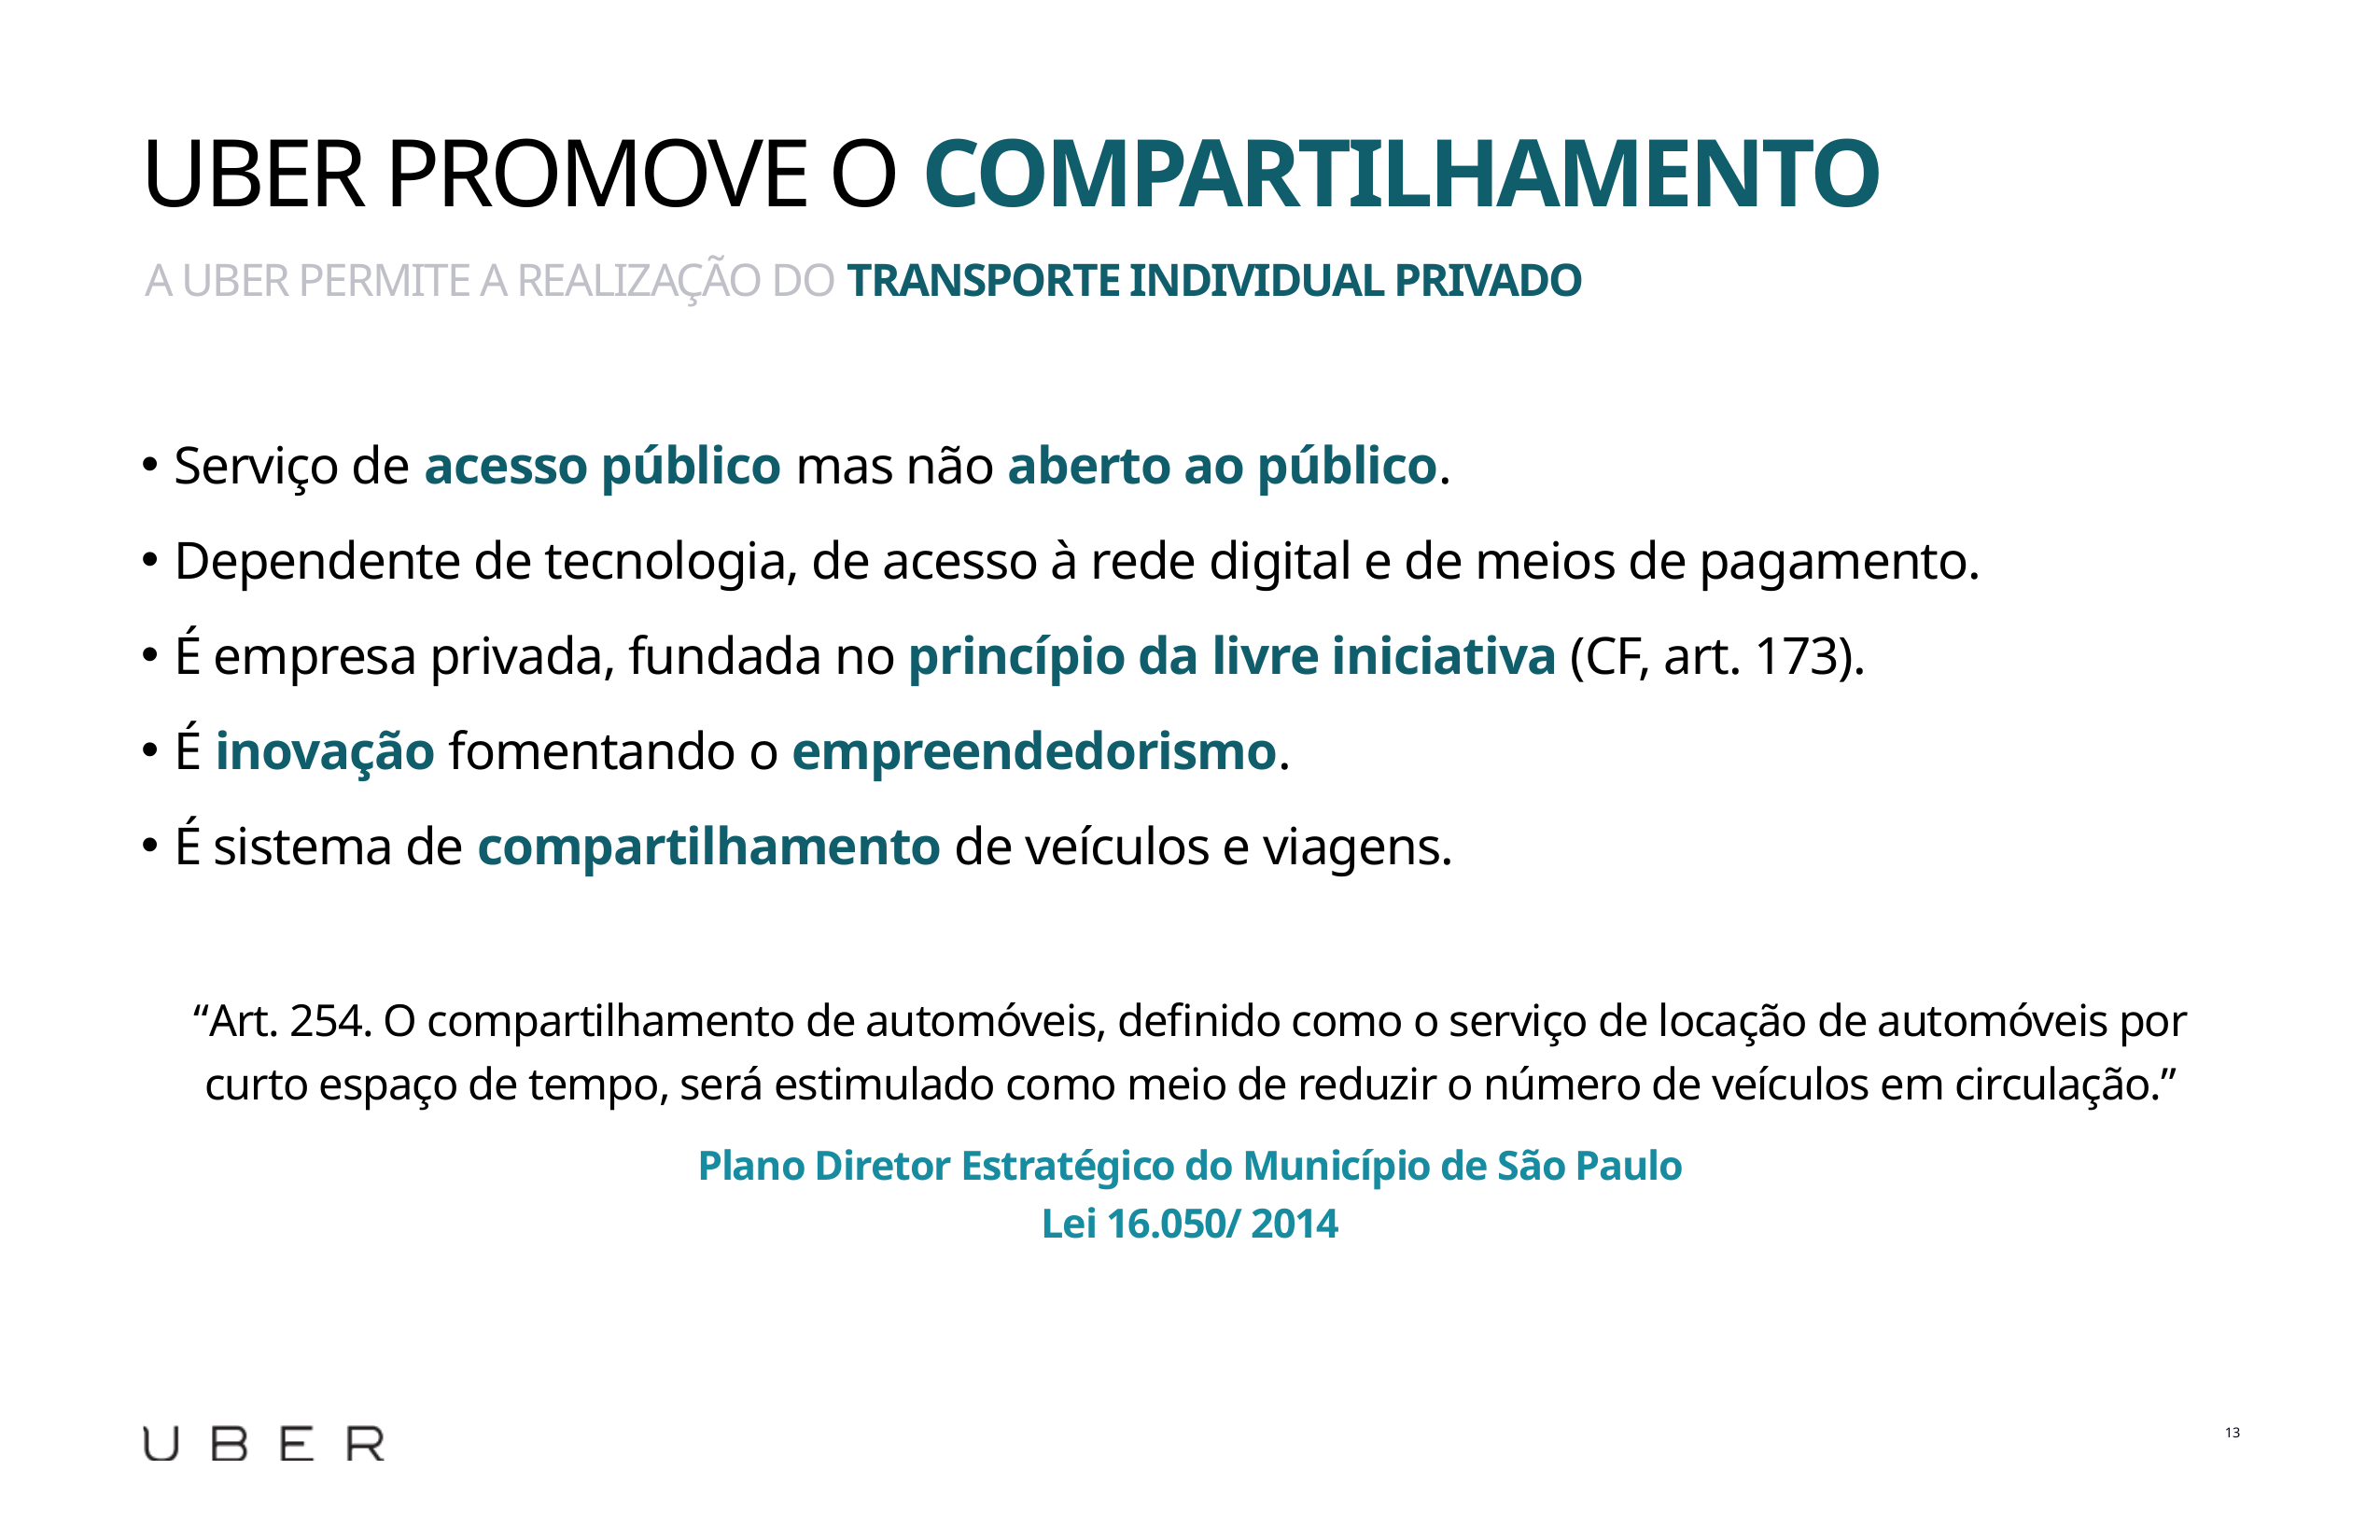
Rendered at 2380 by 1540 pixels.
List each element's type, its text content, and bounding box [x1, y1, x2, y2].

slide_number 13 [2091, 1420, 2241, 1503]
list Serviço de acesso público mas não aberto ao público. Dependente de tecnologia, de acesso à rede digital e de meios de pagamento. É empresa privada, fundada no princípio da livre iniciativa (CF, art. 173). É inovação fomentando o empreendedorismo. É sistema de compartilhamento de veículos e viagens. “Art. 254. O compartilhamento de automóveis, definido como o serviço de locação de automóveis por curto espaço de tempo, será estimulado como meio de reduzir o número de veículos em circulação.” Plano Diretor Estratégico do Município de São Paulo Lei 16.050/ 2014 [141, 420, 2241, 1259]
title Uber promove o compartilhamento [140, 126, 2239, 231]
list A UBER permite a realização do transporte individual privado [145, 243, 2241, 302]
